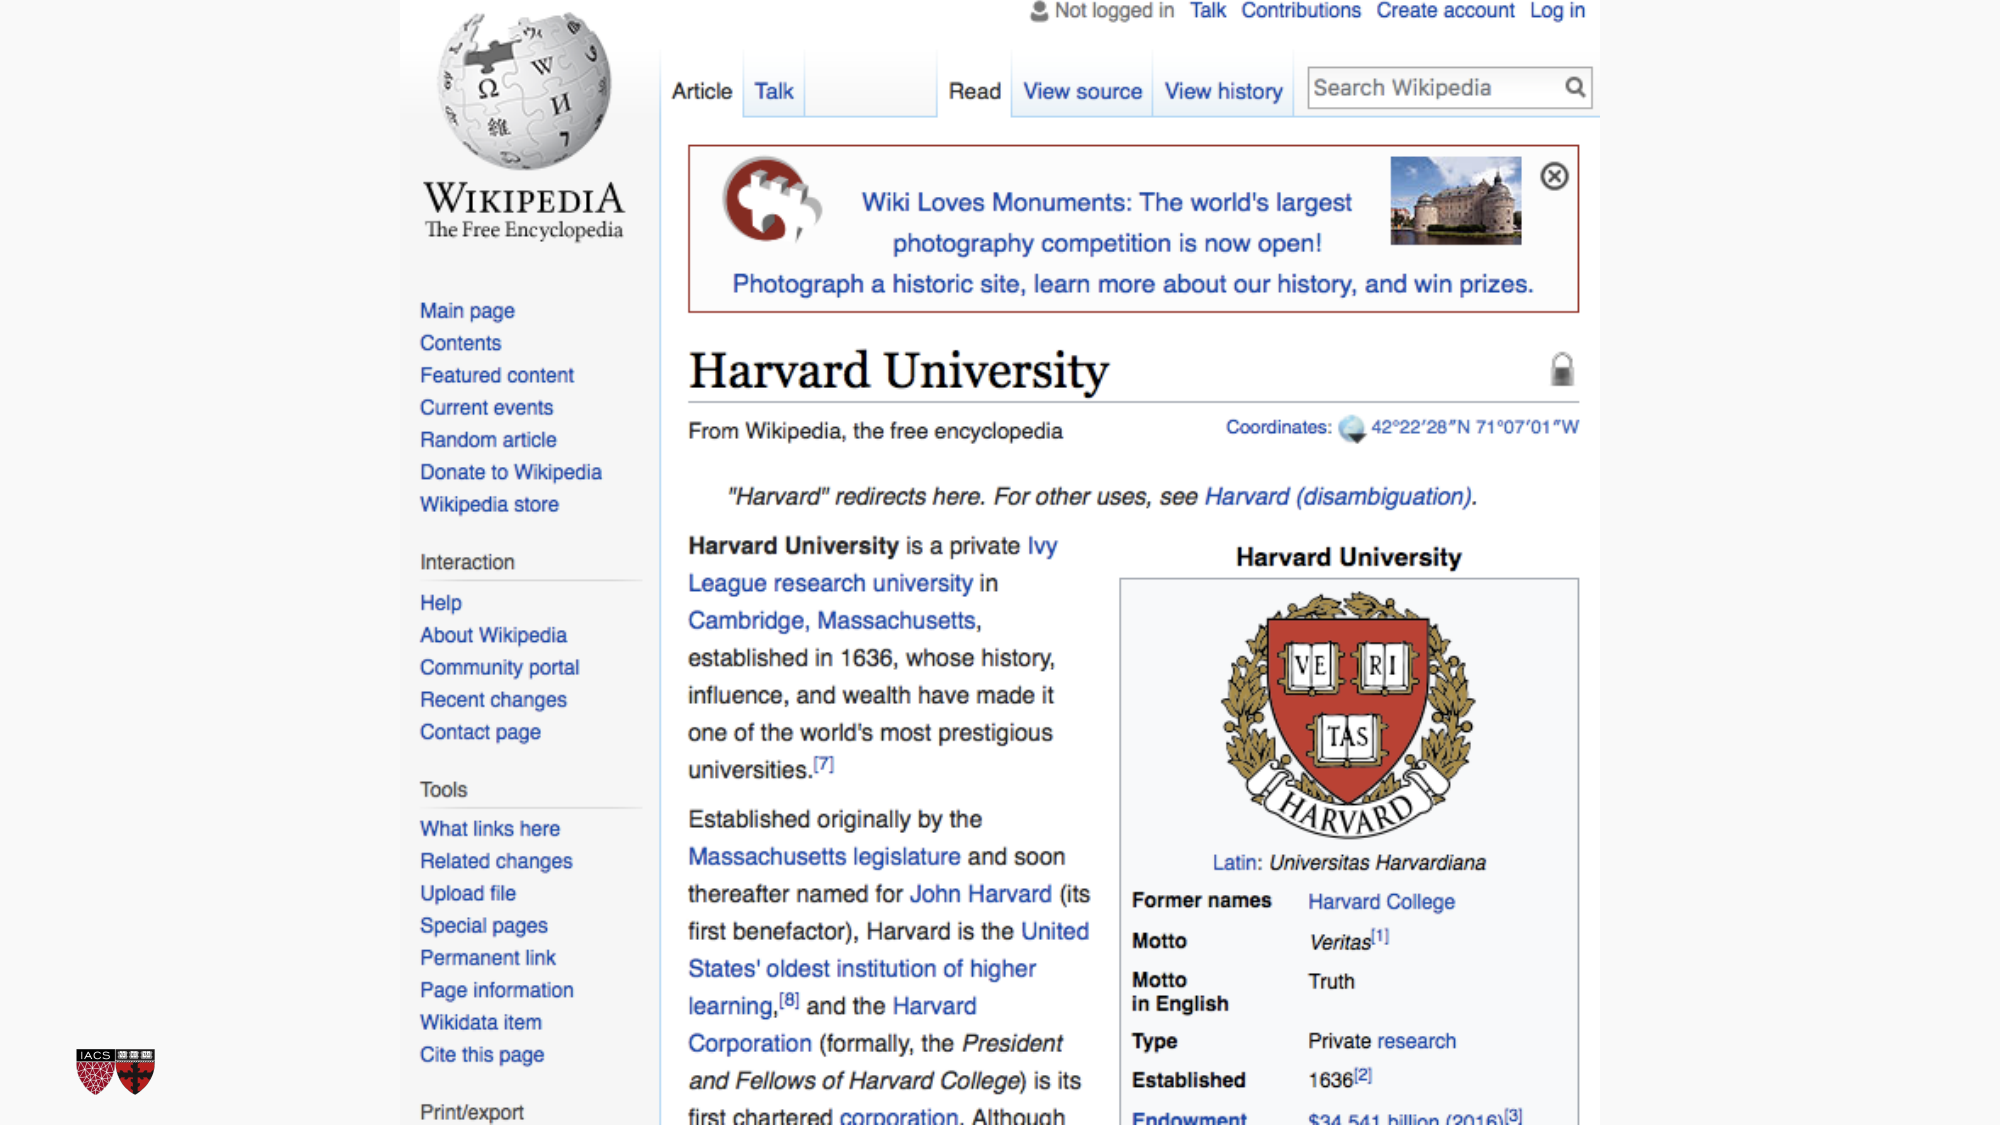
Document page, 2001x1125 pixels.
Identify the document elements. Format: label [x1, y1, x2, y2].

picture [75, 1049, 155, 1095]
picture [399, 0, 1600, 1125]
